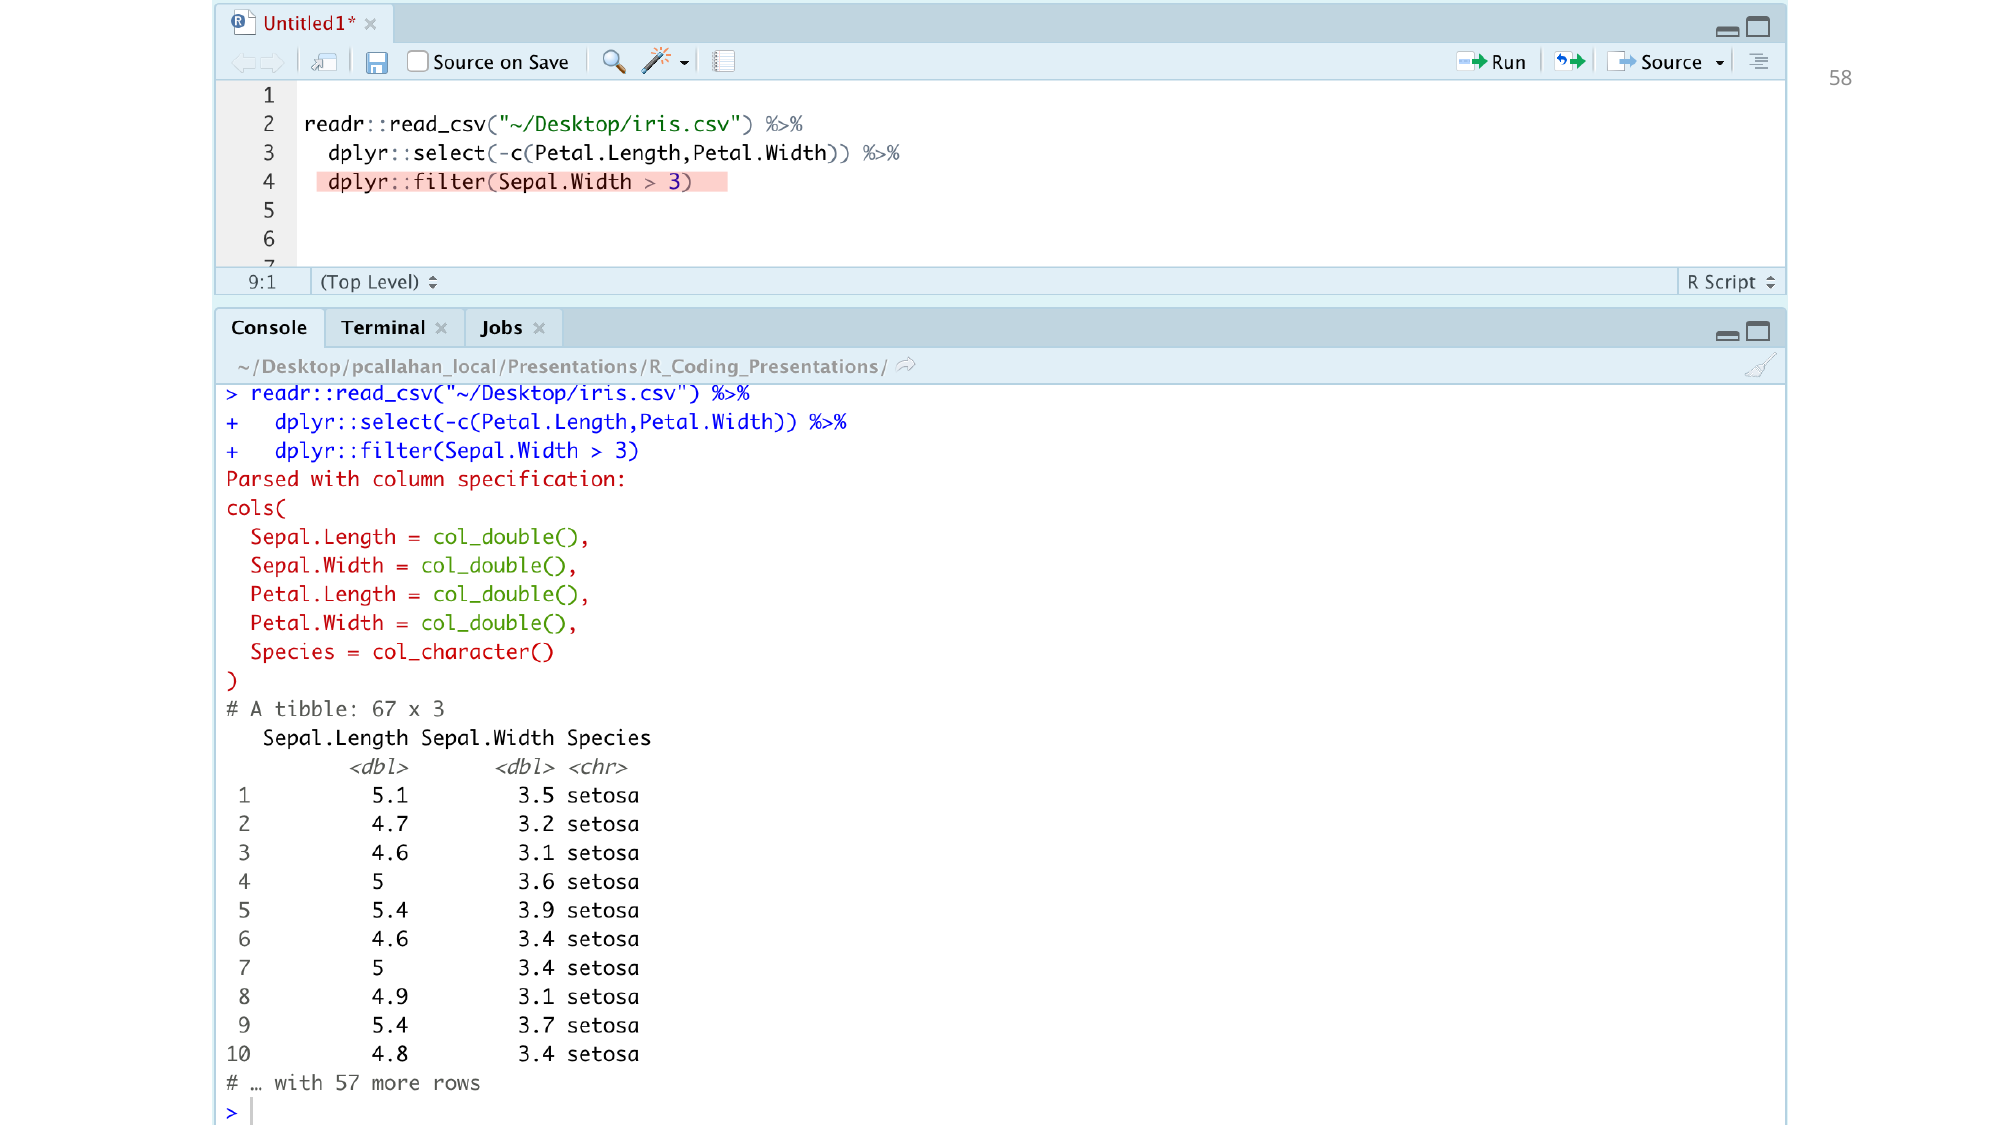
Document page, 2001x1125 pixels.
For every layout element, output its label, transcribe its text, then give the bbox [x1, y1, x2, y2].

slide_number 58 [1789, 52, 1868, 105]
picture [211, 0, 1789, 1125]
